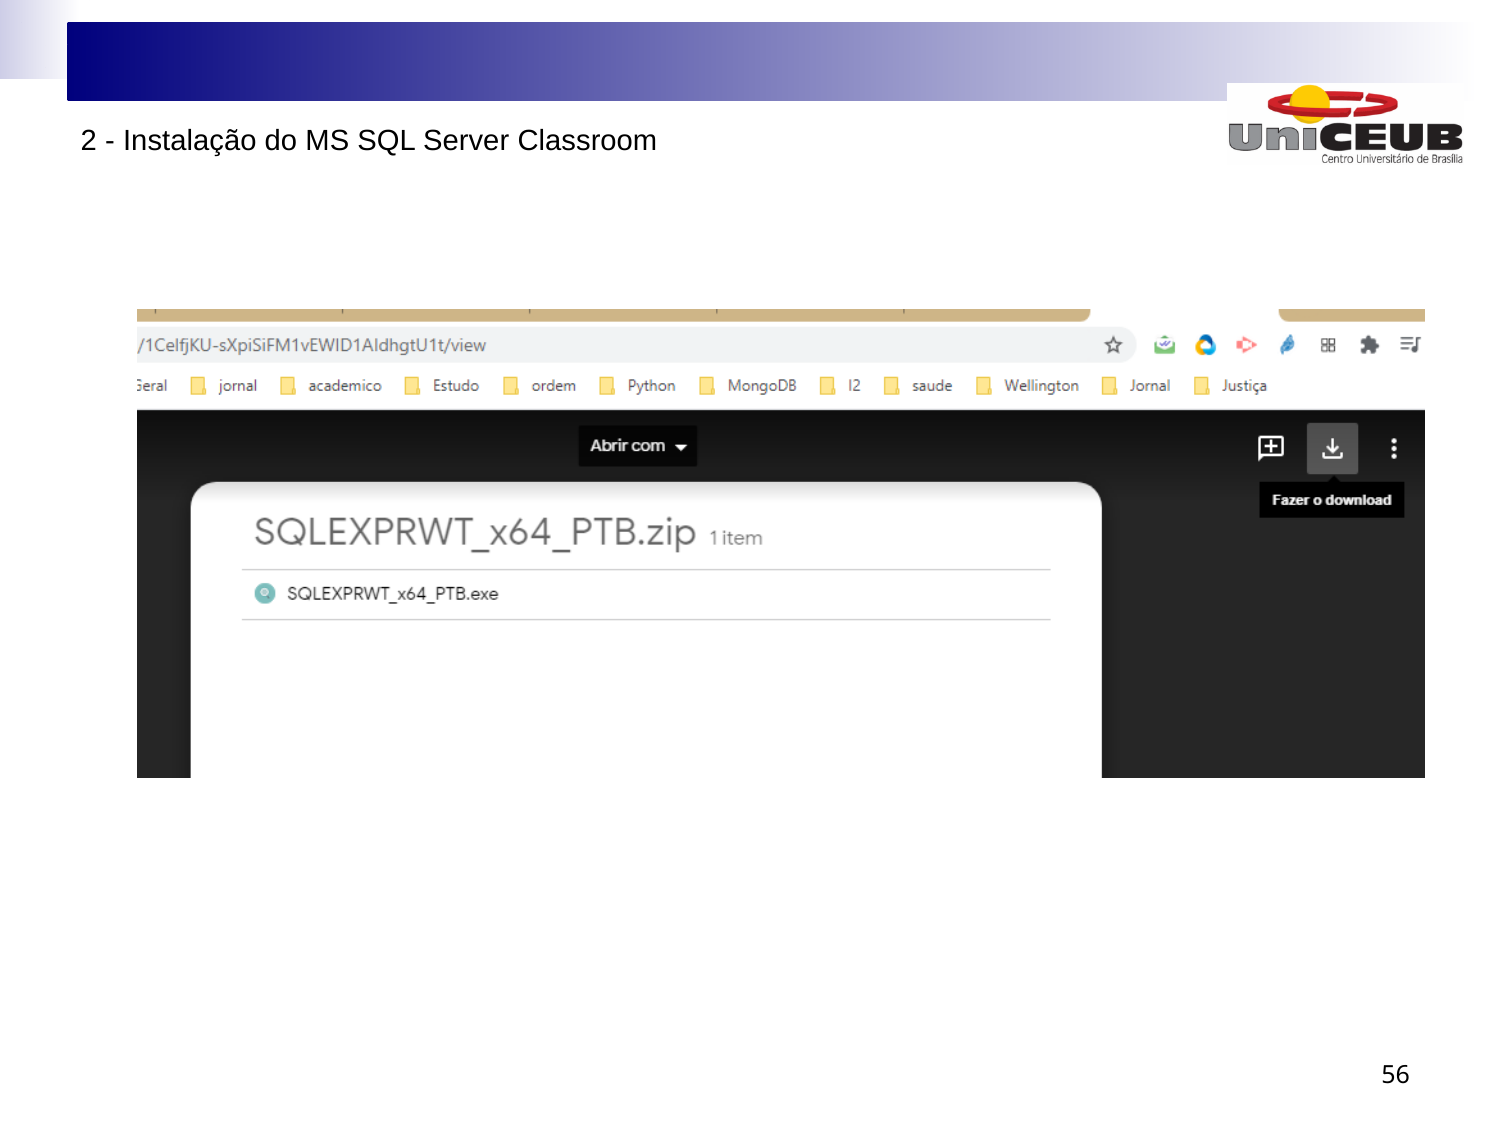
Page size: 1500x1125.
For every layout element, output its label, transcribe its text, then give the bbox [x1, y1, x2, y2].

text_box 56 [1074, 1024, 1425, 1100]
text_box 2 - Instalação do MS SQL Server Classroom [65, 114, 684, 165]
picture [1227, 83, 1464, 165]
picture [137, 308, 1426, 779]
